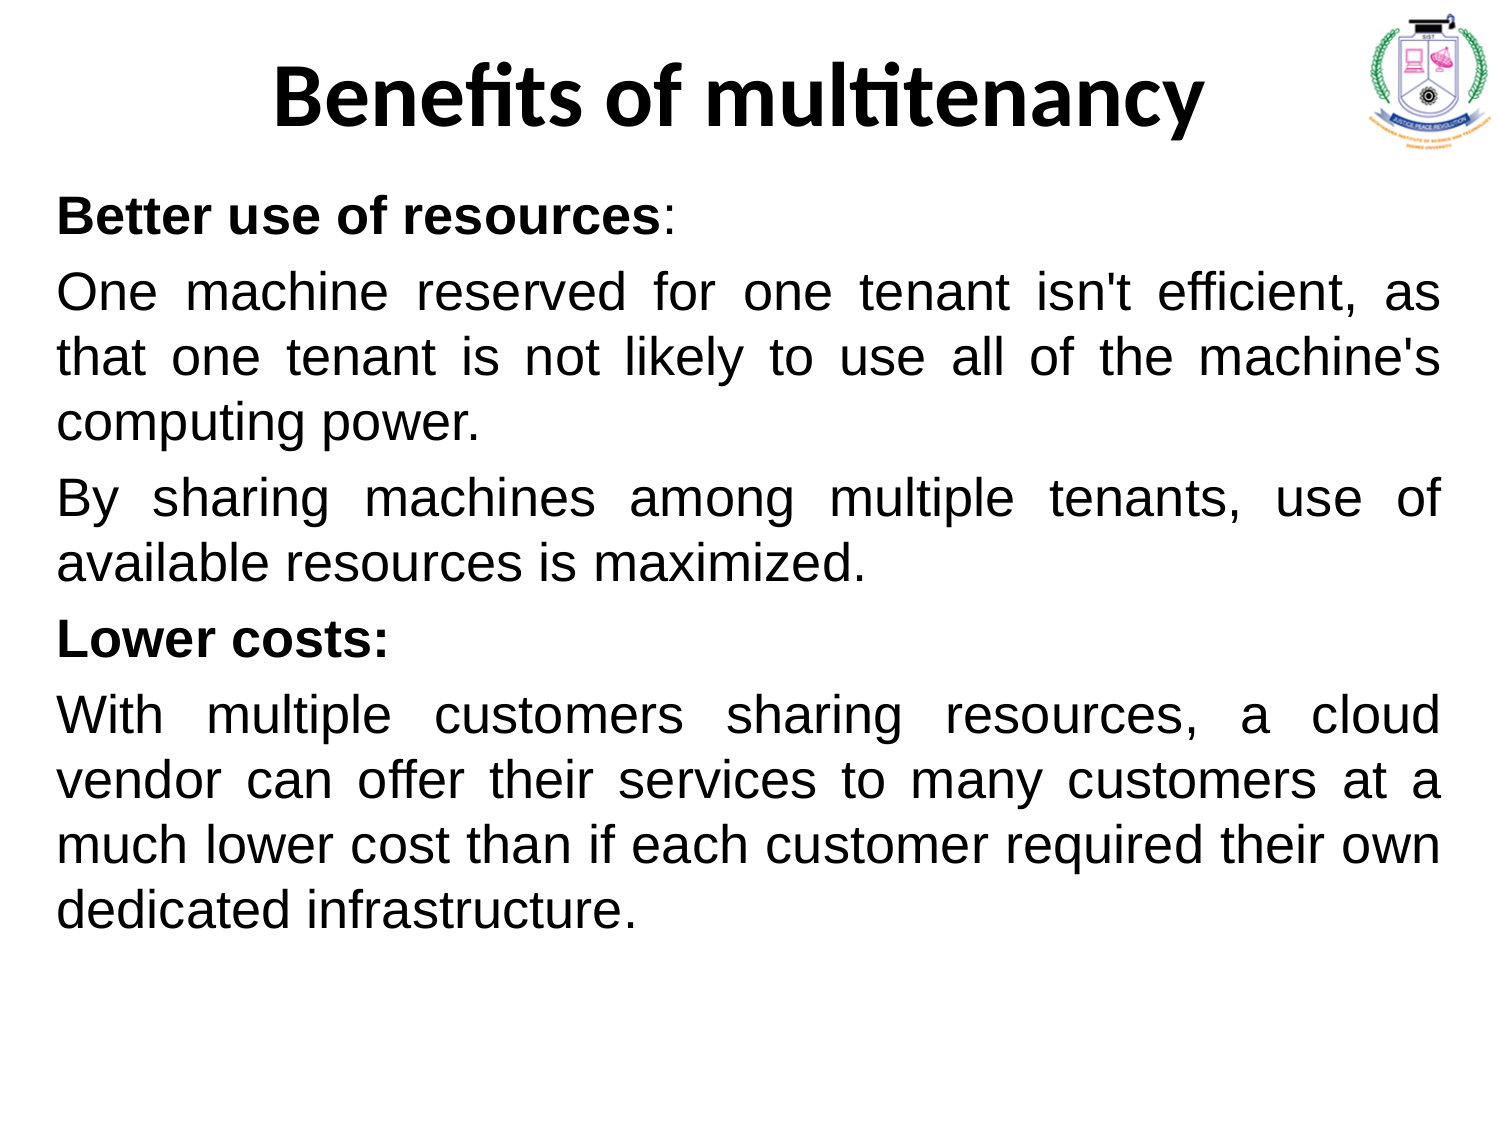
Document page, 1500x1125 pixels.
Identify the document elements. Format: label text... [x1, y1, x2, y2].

title Benefits of multitenancy [64, 19, 1415, 161]
picture [1360, 13, 1500, 156]
list Better use of resources: One machine reserved for one tenant isn't efficient, as that one tenant is not likely to use all of the machine's computing power. By sharing machines among multiple tenants, use of available resources is maximized. Lower costs: With multiple customers sharing resources, a cloud vendor can offer their services to many customers at a much lower cost than if each customer required their own dedicated infrastructure. [41, 172, 1459, 1047]
